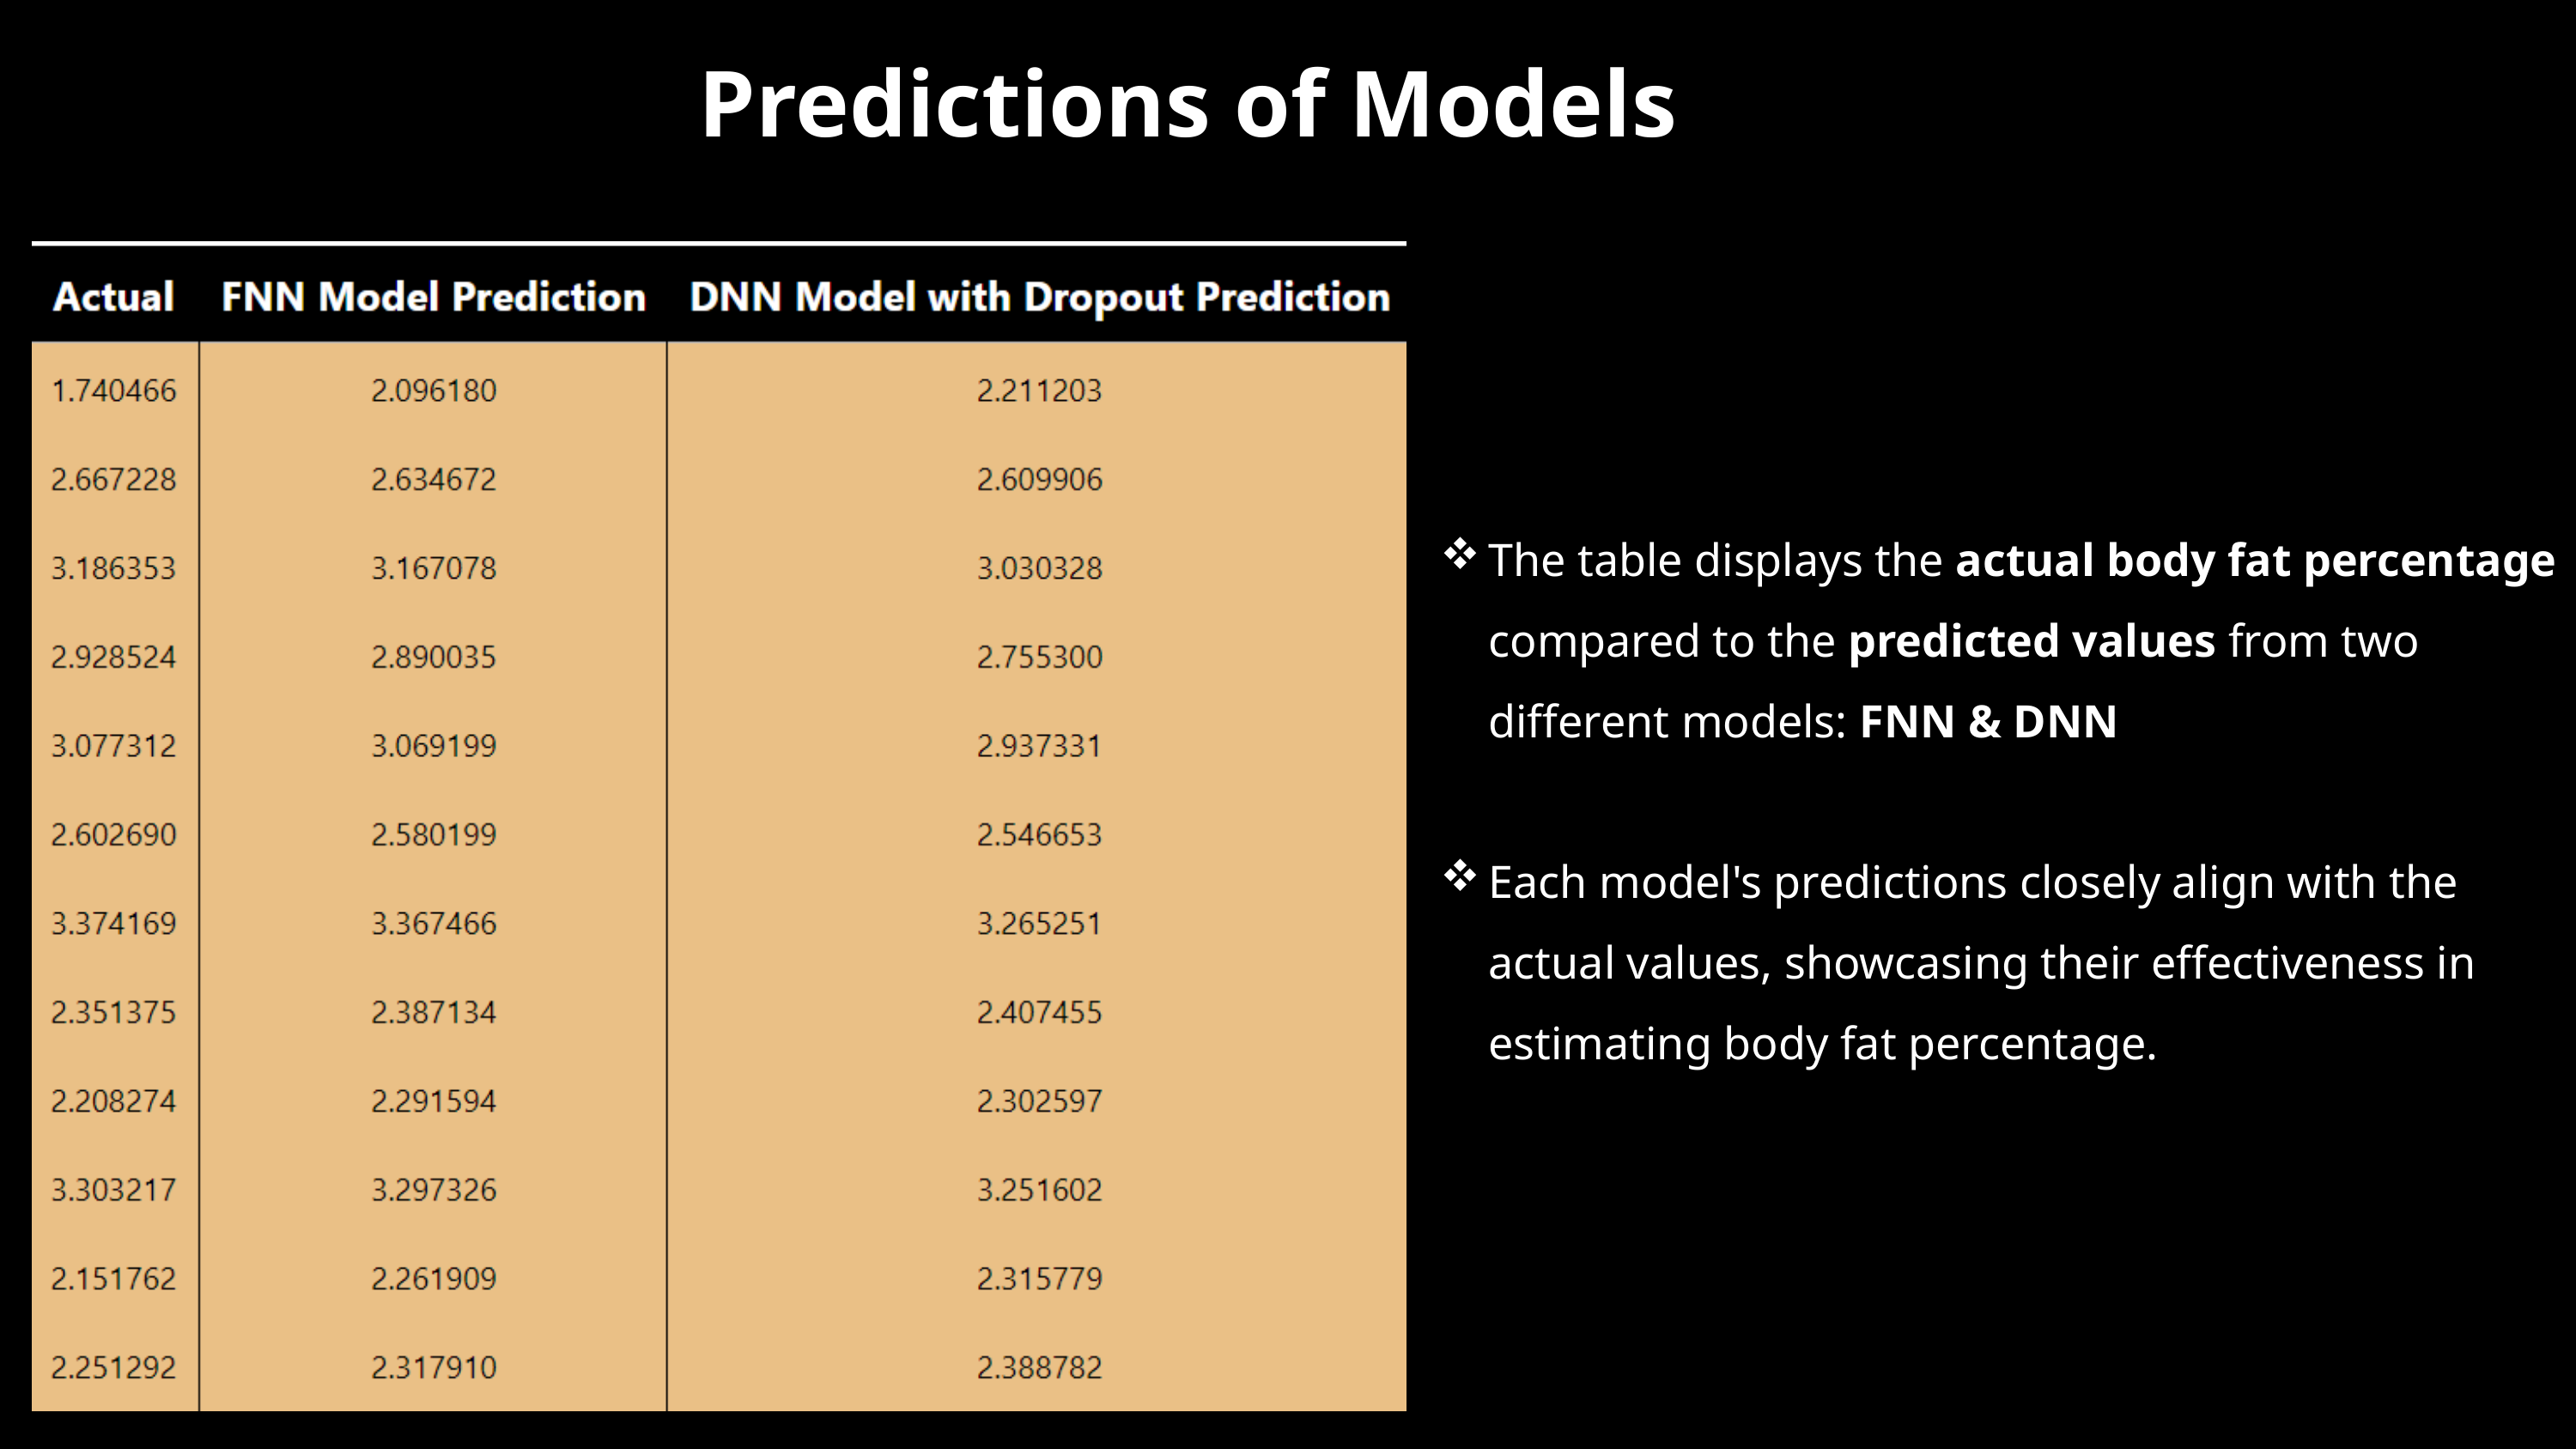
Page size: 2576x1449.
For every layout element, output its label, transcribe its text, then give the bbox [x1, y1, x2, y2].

text_box Predictions of Models [686, 39, 1691, 161]
text_box The table displays the actual body fat percentage compared to the predicted values from two different models: FNN & DNN Each model's predictions closely align with the actual values, showcasing their effectiveness in estimating body fat percentage. [1427, 499, 2576, 1155]
picture [32, 240, 1406, 1411]
